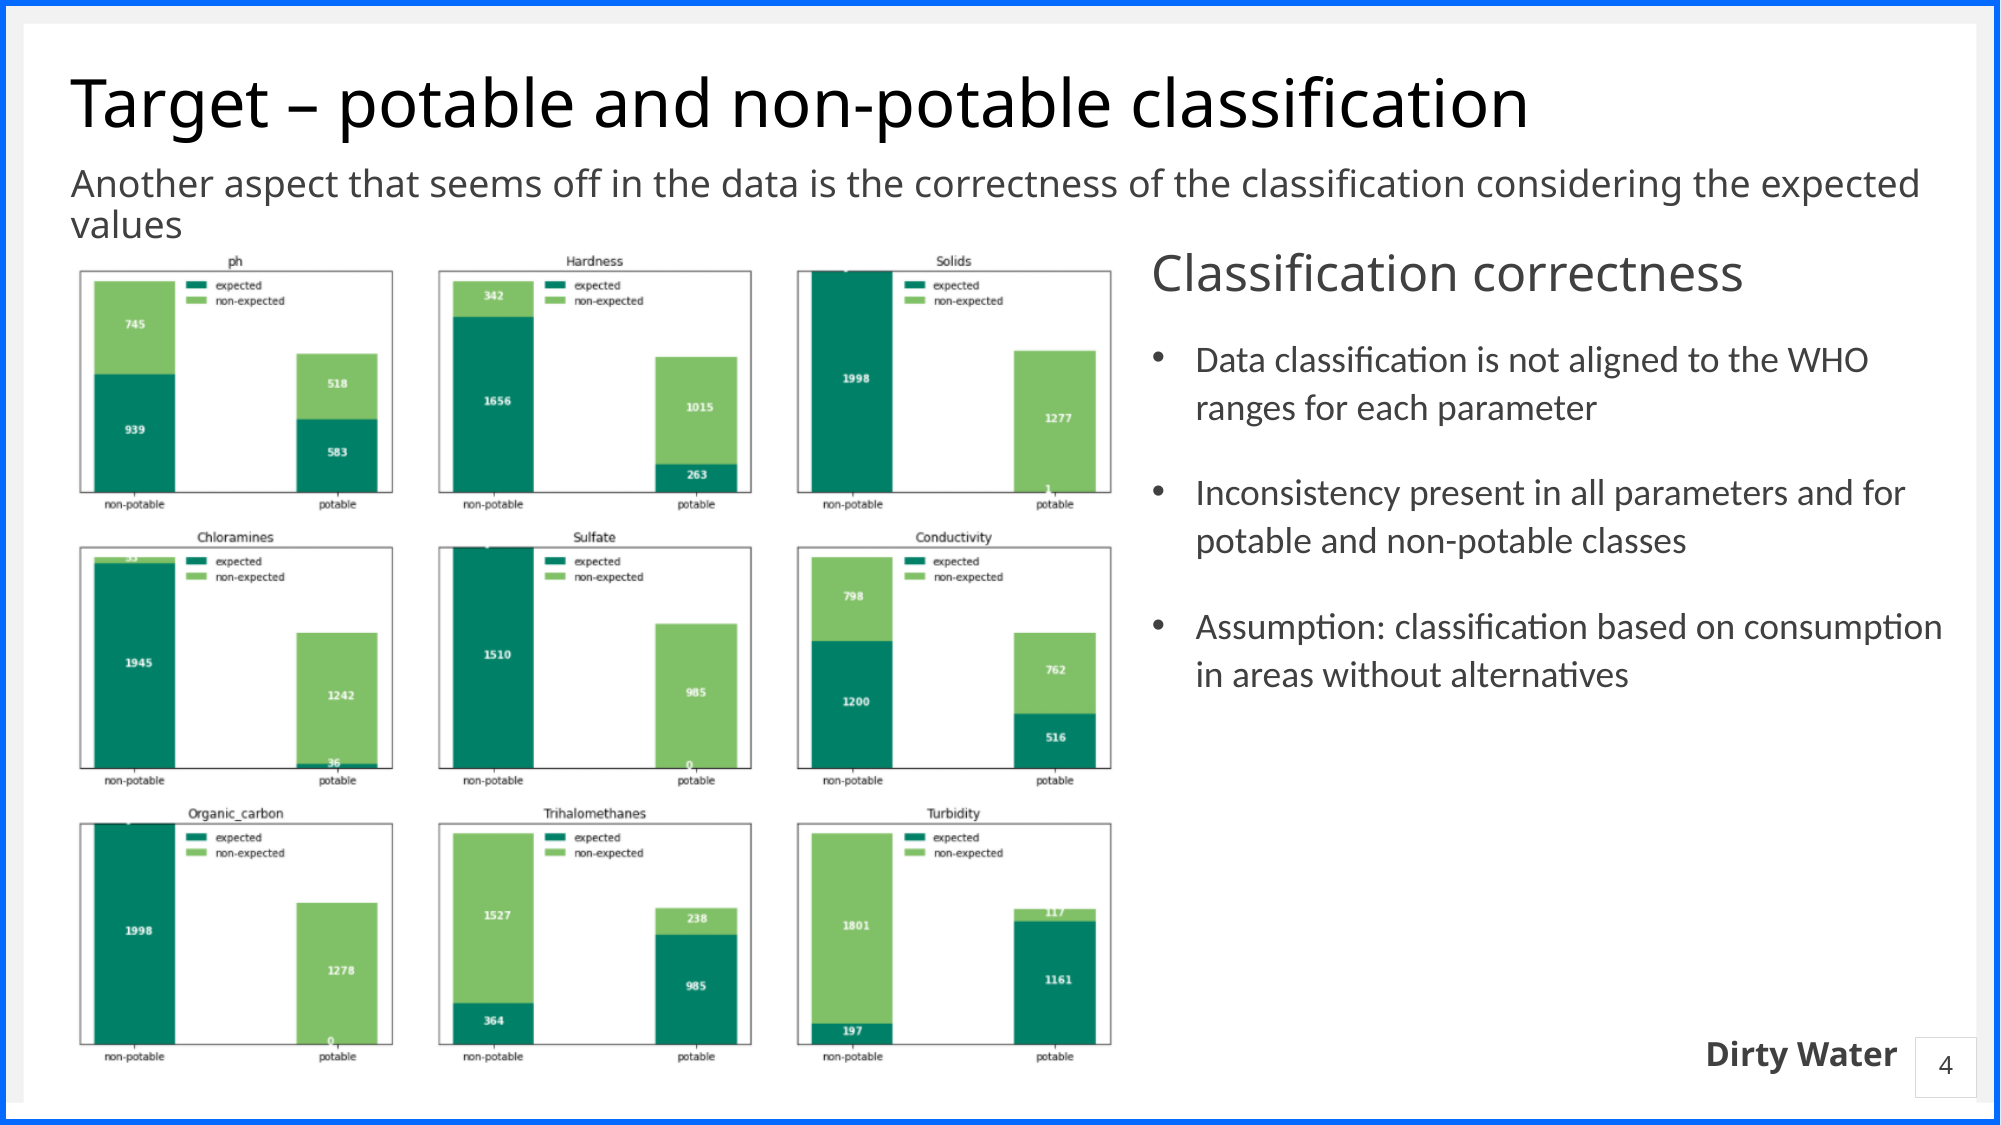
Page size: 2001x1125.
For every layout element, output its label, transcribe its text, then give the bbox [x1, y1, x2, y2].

list Classification correctness [1151, 248, 1932, 308]
list Data classification is not aligned to the WHO ranges for each parameter Inconsistency present in all parameters and for potable and non-potable classes Assumption: classification based on consumption in areas without alternatives [1151, 331, 1947, 638]
title Target – potable and non-potable classification [70, 70, 1932, 142]
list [70, 247, 1121, 1077]
slide_number 4 [1915, 1037, 1977, 1098]
list Another aspect that seems off in the data is the correctness of the classification considering the expected values [70, 165, 1931, 225]
